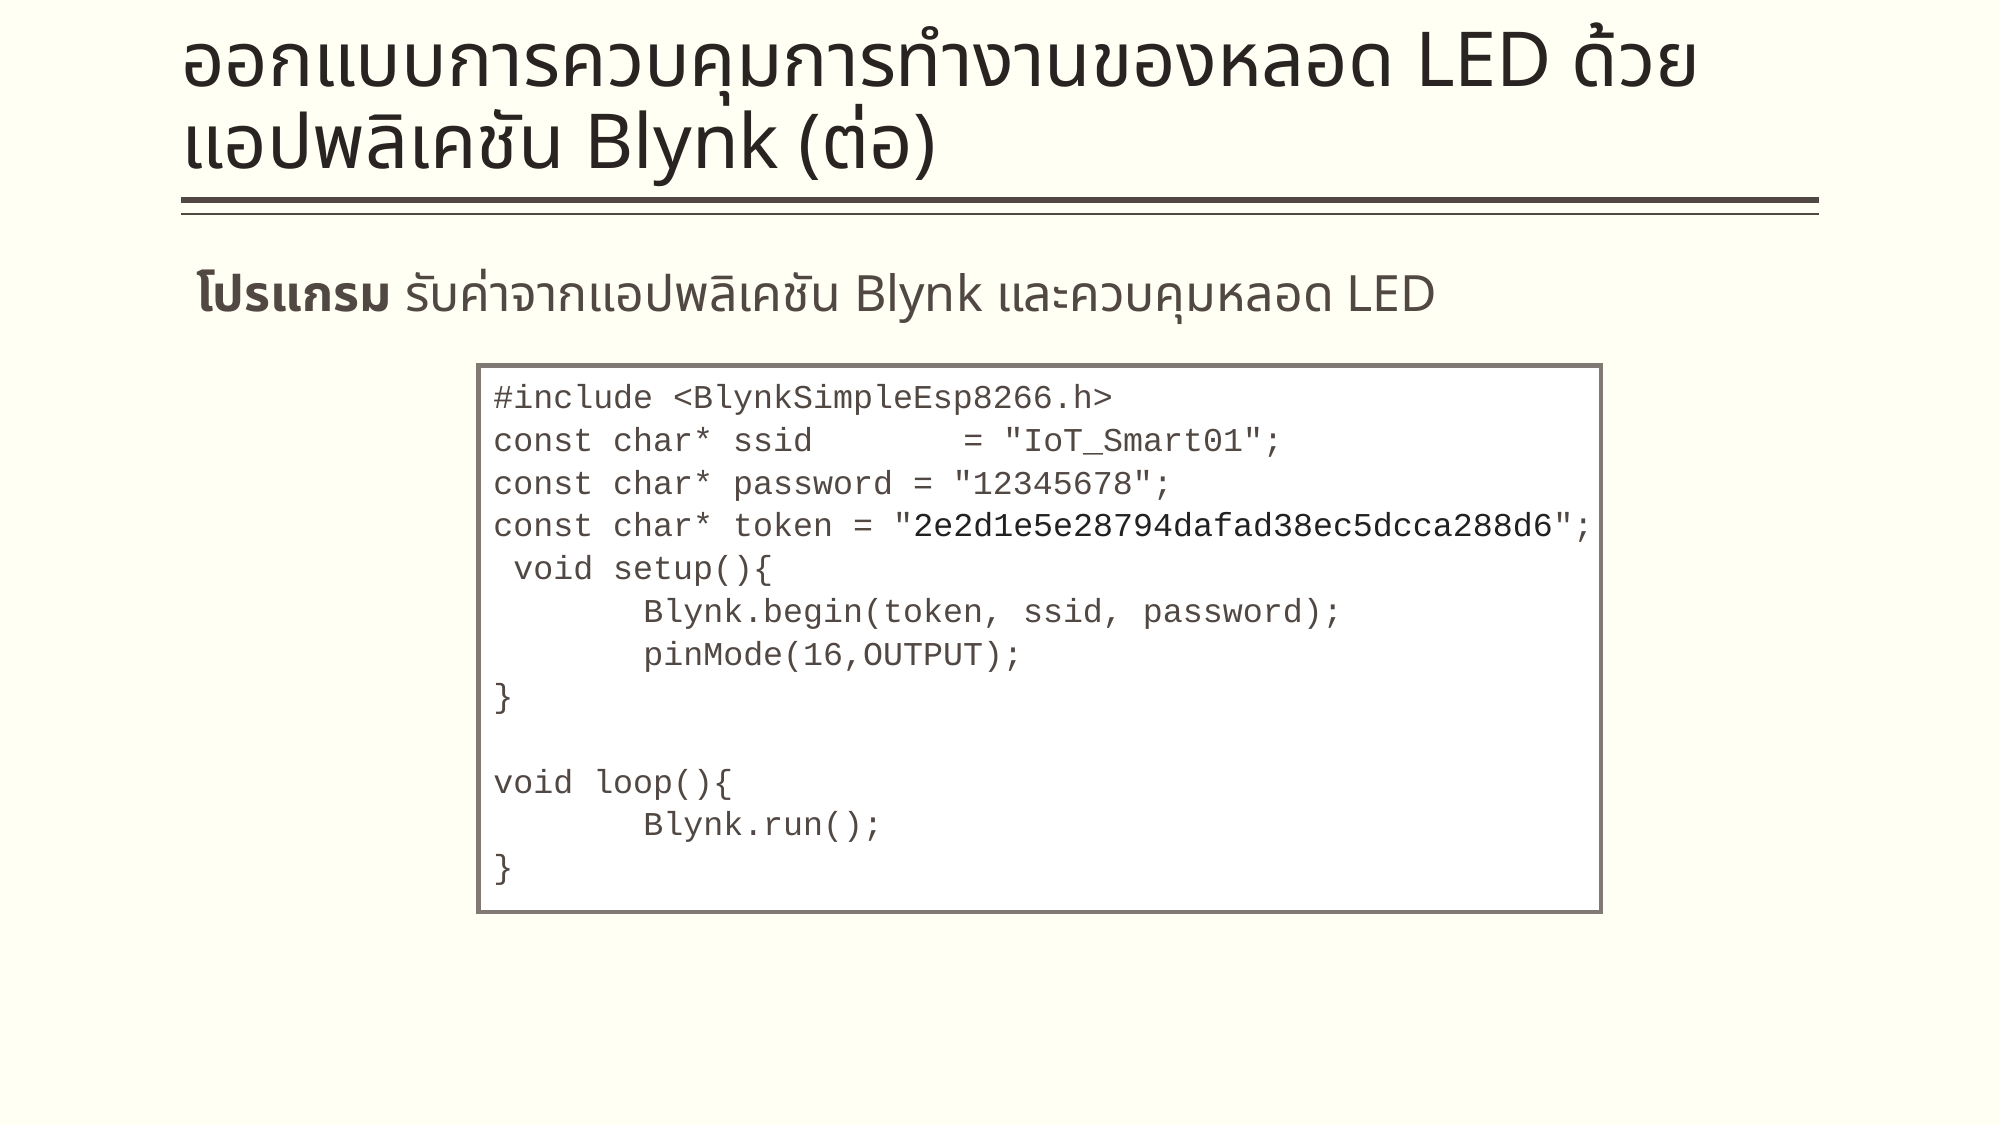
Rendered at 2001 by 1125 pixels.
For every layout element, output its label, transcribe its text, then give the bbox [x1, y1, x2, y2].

text_box #include <BlynkSimpleEsp8266.h> const char* ssid = "IoT_Smart01"; const char* password = "12345678"; const char* token = "2e2d1e5e28794dafad38ec5dcca288d6"; void setup(){ Blynk.begin(token, ssid, password); pinMode(16,OUTPUT); } void loop(){ Blynk.run(); } [478, 365, 1602, 912]
text_box โปรแกรม รับค่าจากแอปพลิเคชัน Blynk และควบคุมหลอด LED [181, 253, 1862, 329]
text_box ออกแบบการควบคุมการทำงานของหลอด LED ด้วยแอปพลิเคชัน Blynk (ต่อ) [181, 12, 1899, 193]
